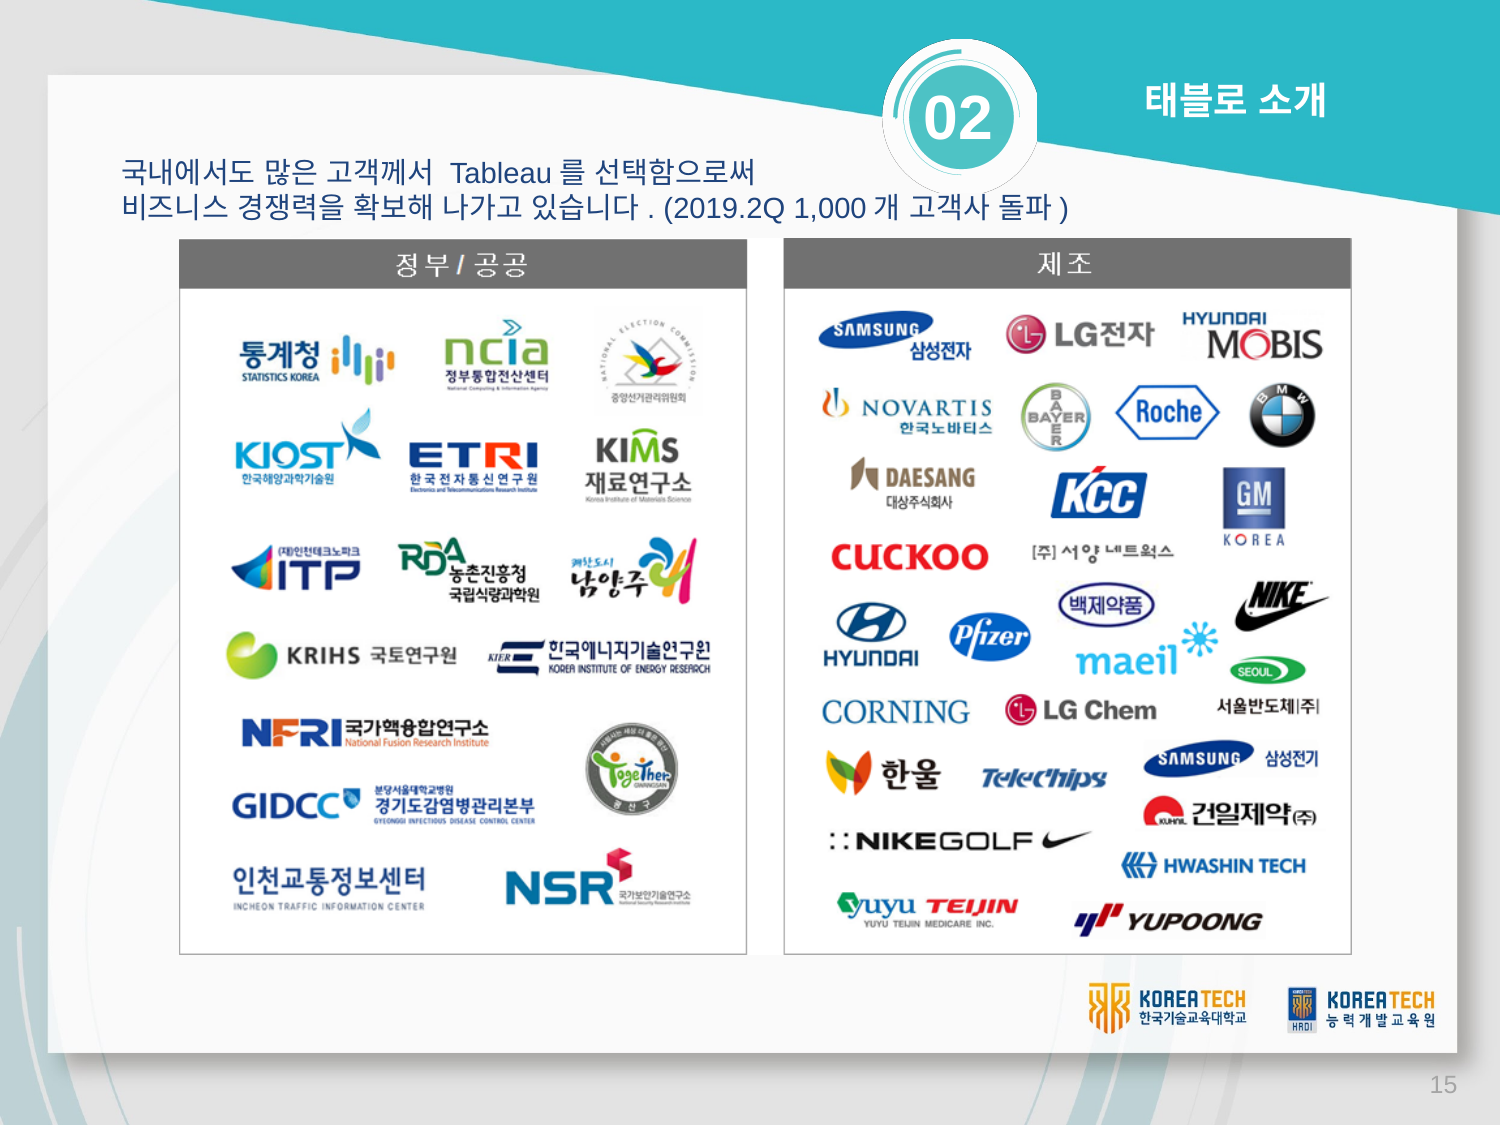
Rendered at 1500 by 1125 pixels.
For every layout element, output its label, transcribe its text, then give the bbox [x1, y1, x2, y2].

picture [0, 0, 1500, 1125]
slide_number 15 [1225, 1053, 1473, 1114]
text_box 태블로 소개 [1043, 69, 1430, 138]
text_box 국내에서도 많은 고객께서 Tableau를 선택함으로써 비즈니스 경쟁력을 확보해 나가고 있습니다. (2019.2Q 1,000개 고객사 돌파) [106, 139, 1259, 231]
